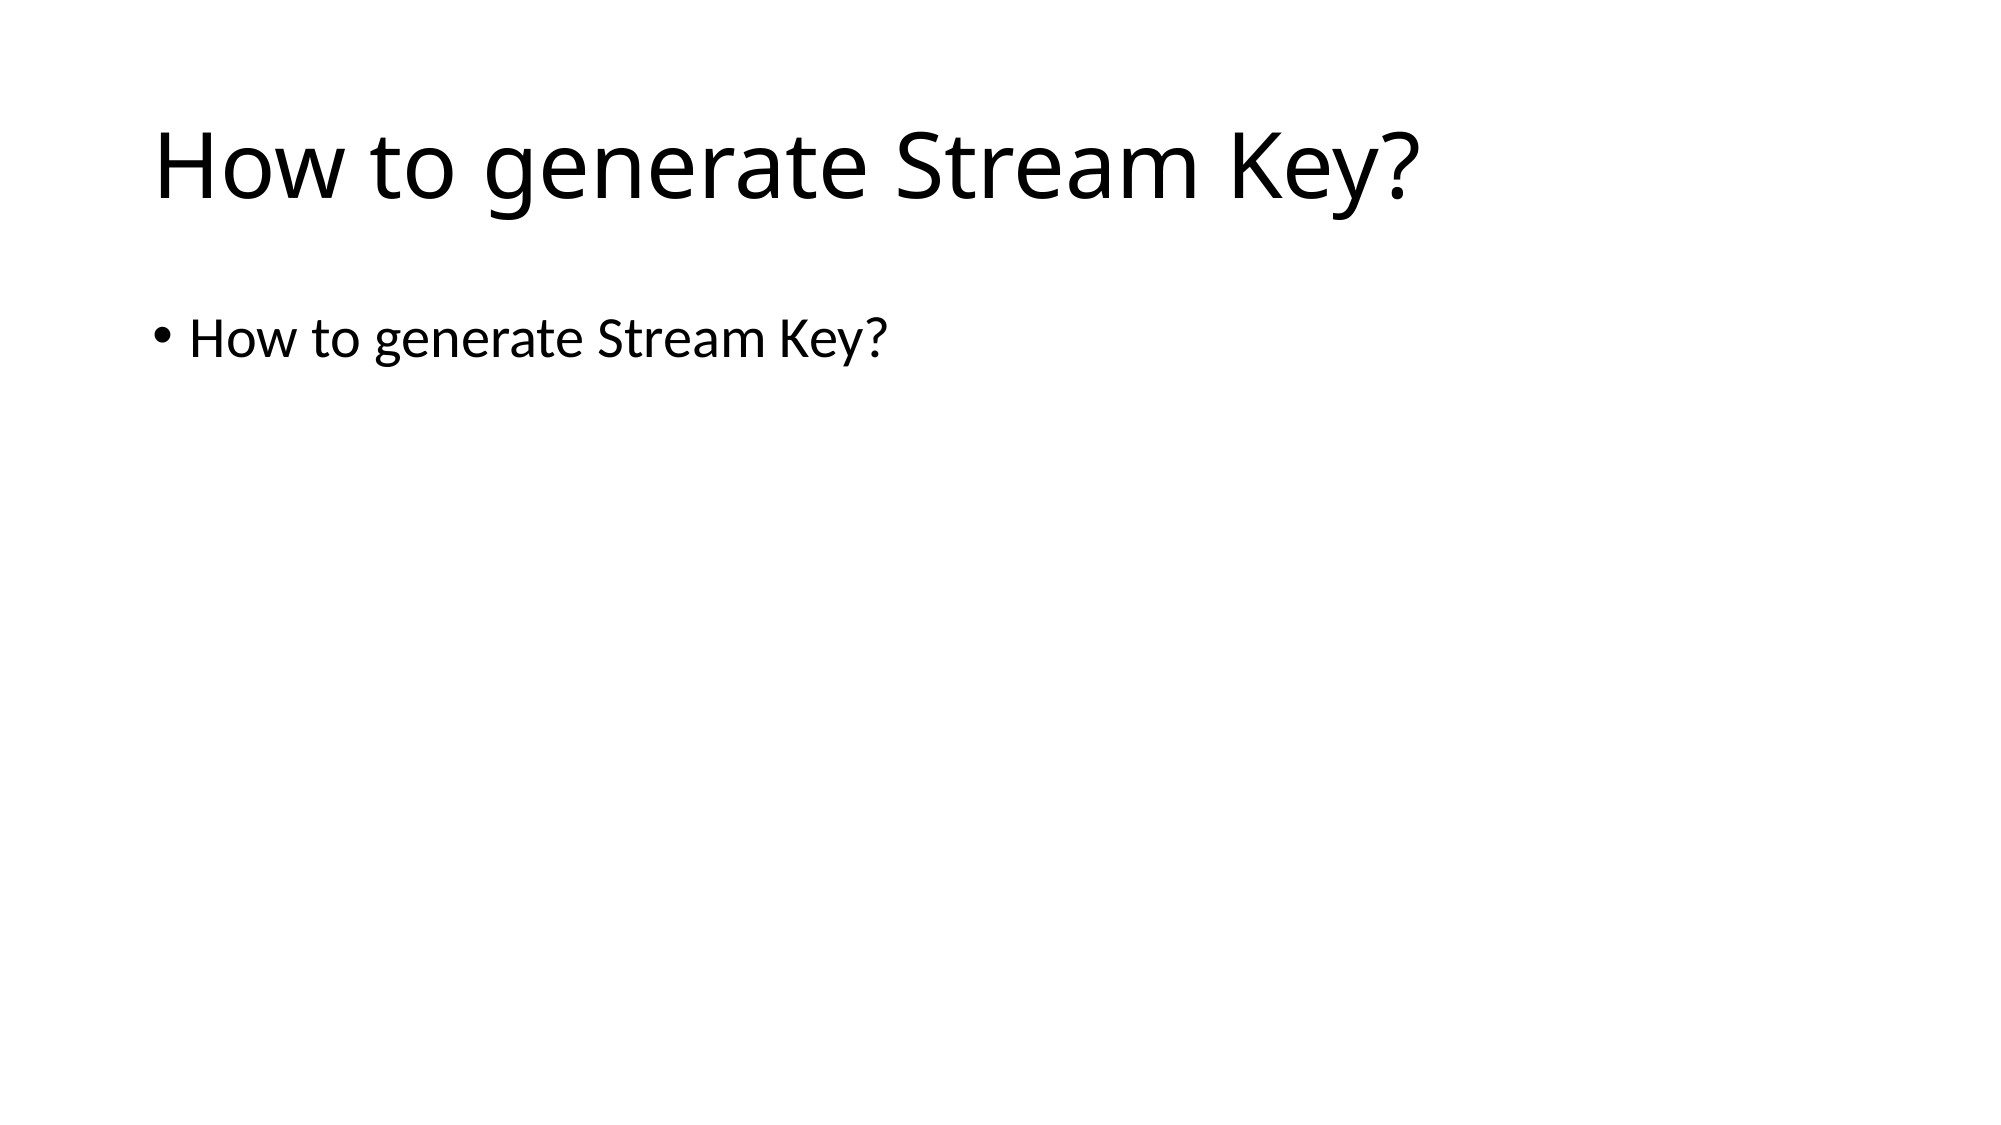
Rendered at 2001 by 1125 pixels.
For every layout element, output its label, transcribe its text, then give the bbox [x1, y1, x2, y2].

title How to generate Stream Key? [137, 59, 1863, 278]
list How to generate Stream Key? [137, 299, 1863, 1014]
